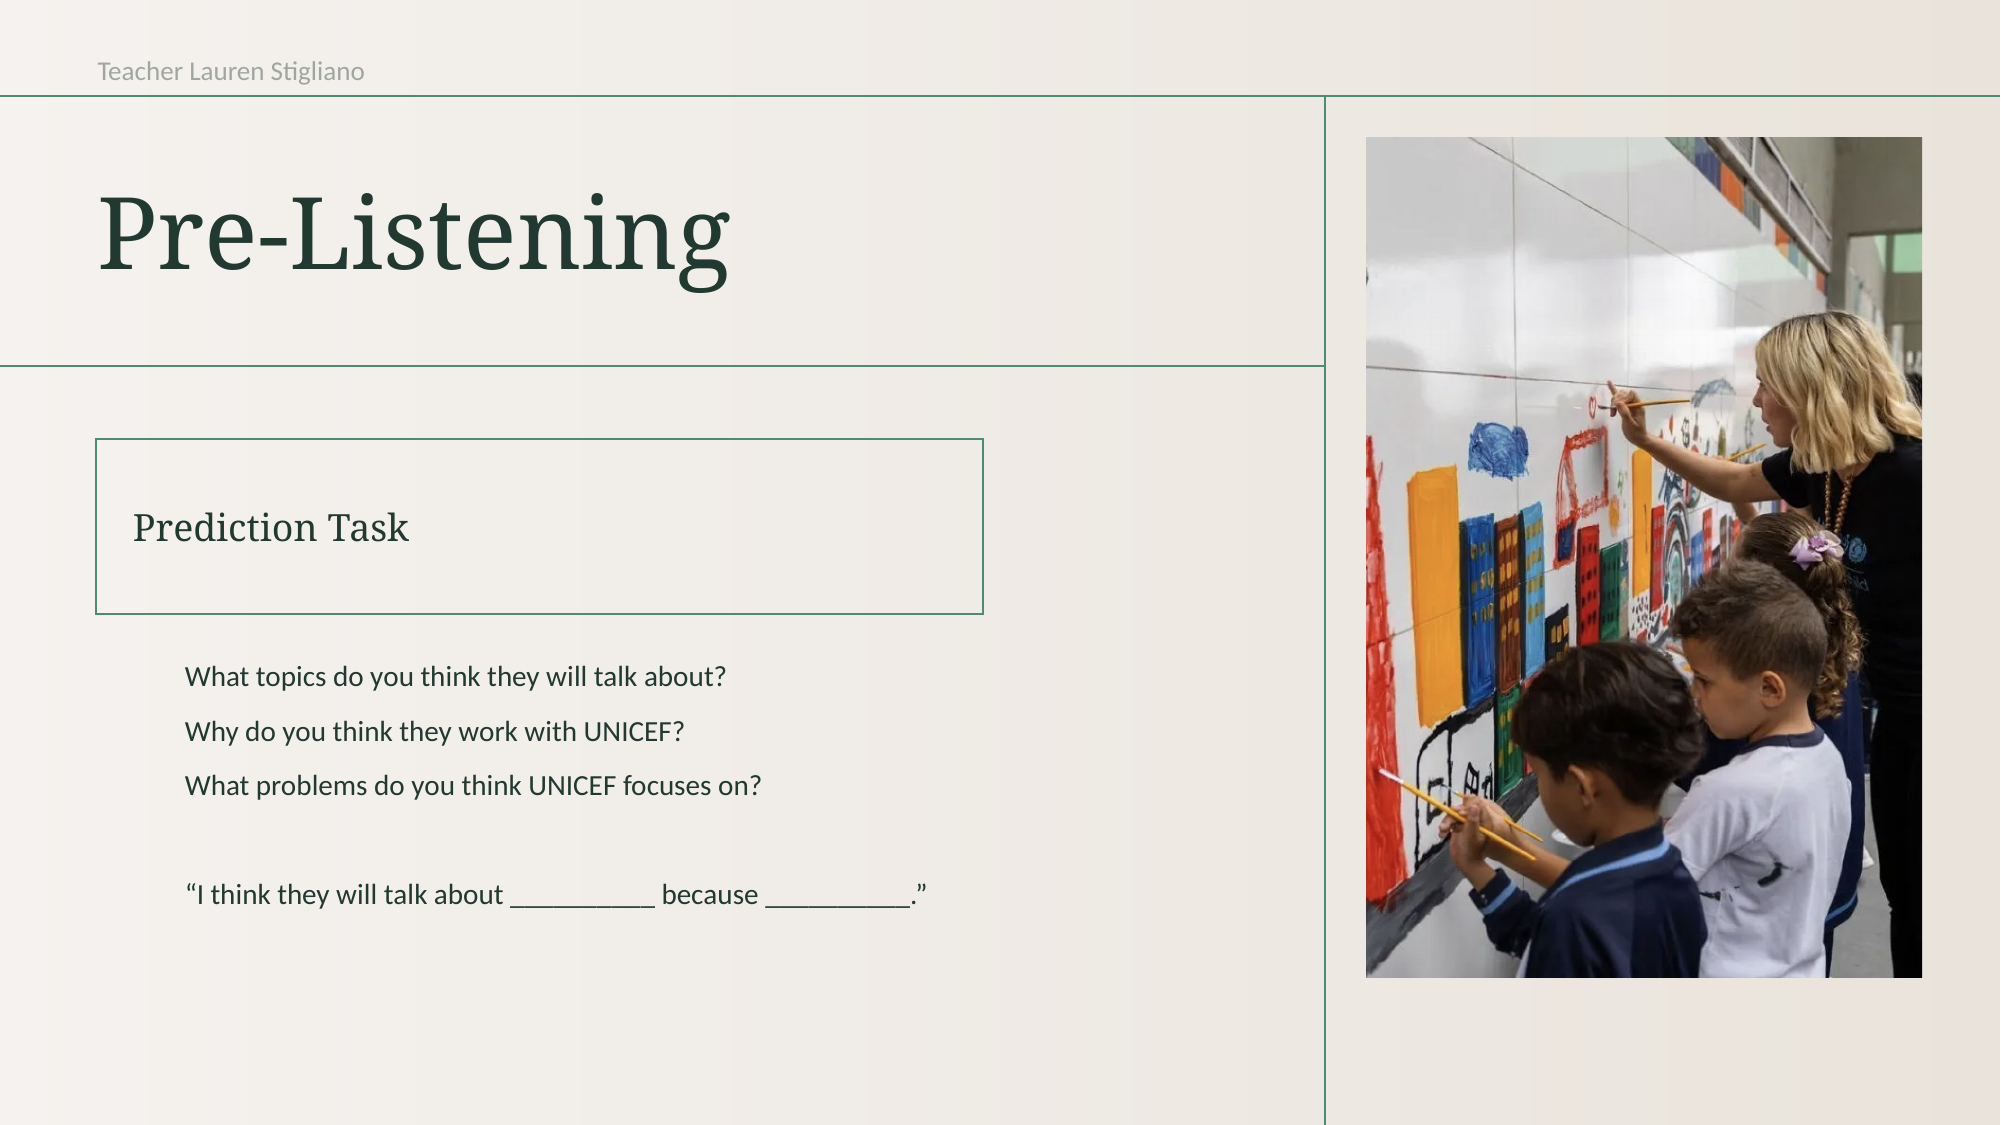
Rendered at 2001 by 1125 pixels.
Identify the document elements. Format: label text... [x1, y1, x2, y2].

picture [1365, 136, 1923, 979]
list Teacher Lauren Stigliano [97, 53, 984, 86]
list Prediction Task [97, 439, 984, 550]
list What topics do you think they will talk about? Why do you think they work with UNICEF? What problems do you think UNICEF focuses on? “I think they will talk about __________ because __________.” [184, 650, 984, 1030]
title Pre-Listening [97, 192, 1289, 290]
